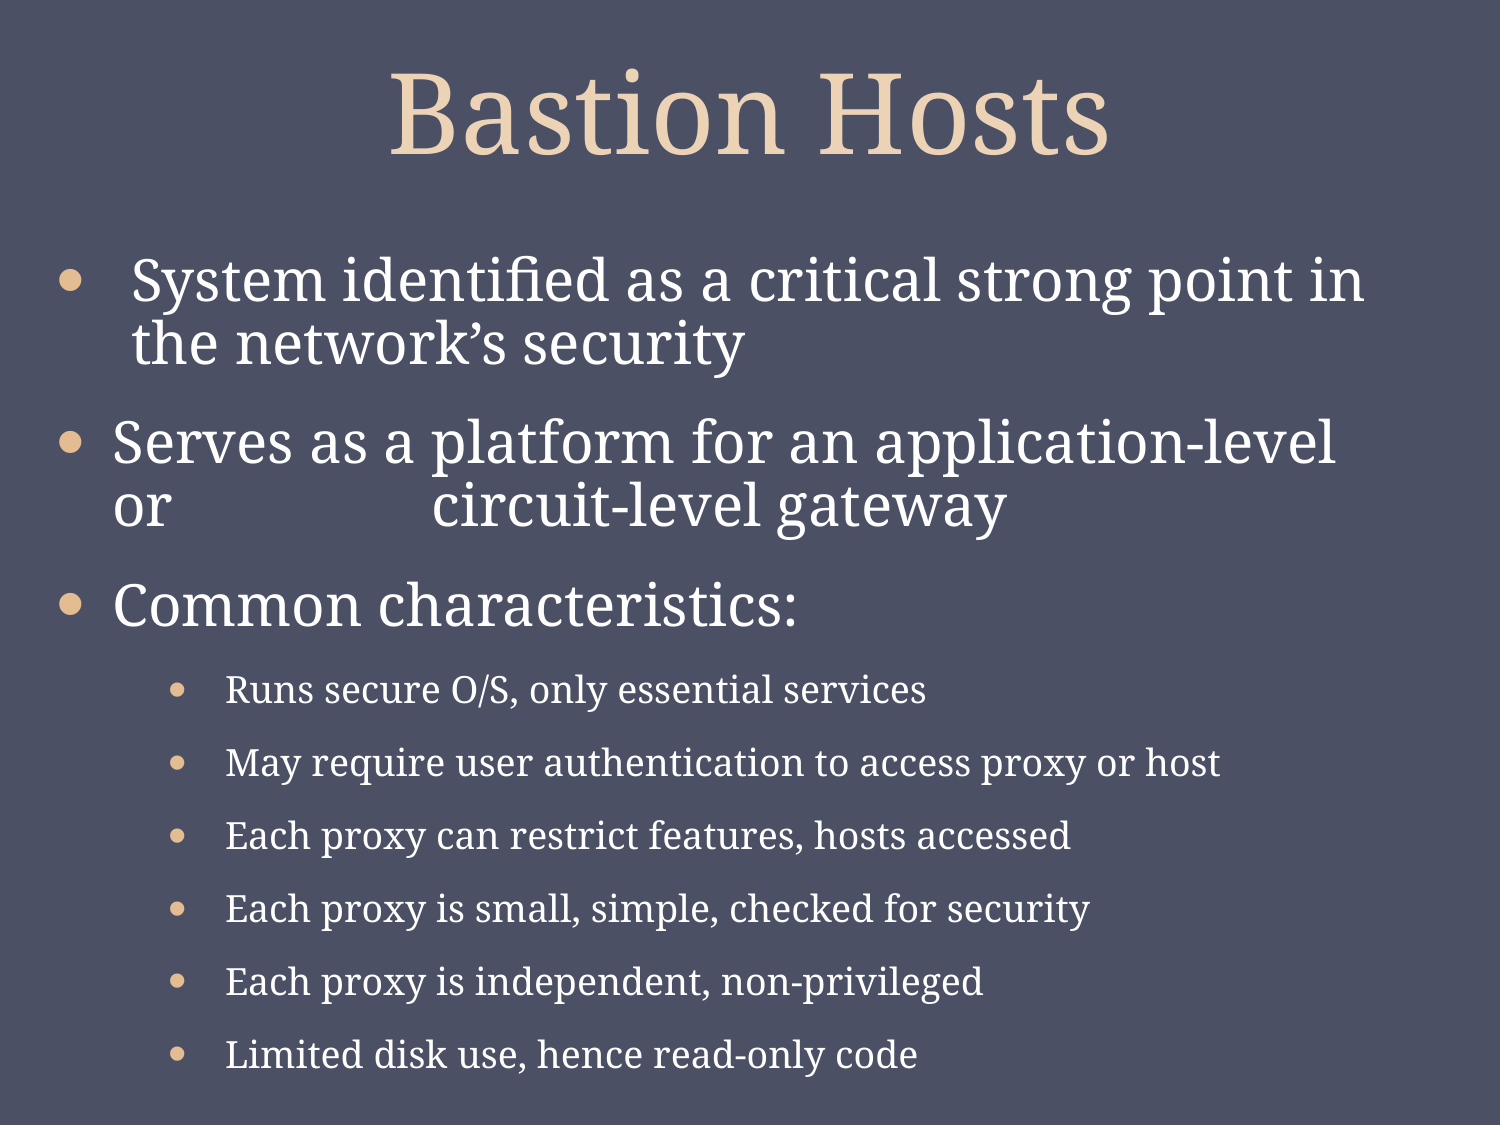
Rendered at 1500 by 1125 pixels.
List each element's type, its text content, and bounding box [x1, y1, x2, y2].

list System identified as a critical strong point in the network’s security Serves as a platform for an application-level or circuit-level gateway Common characteristics: Runs secure O/S, only essential services May require user authentication to access proxy or host Each proxy can restrict features, hosts accessed Each proxy is small, simple, checked for security Each proxy is independent, non-privileged Limited disk use, hence read-only code [41, 243, 1429, 1094]
title Bastion Hosts [75, 0, 1425, 185]
